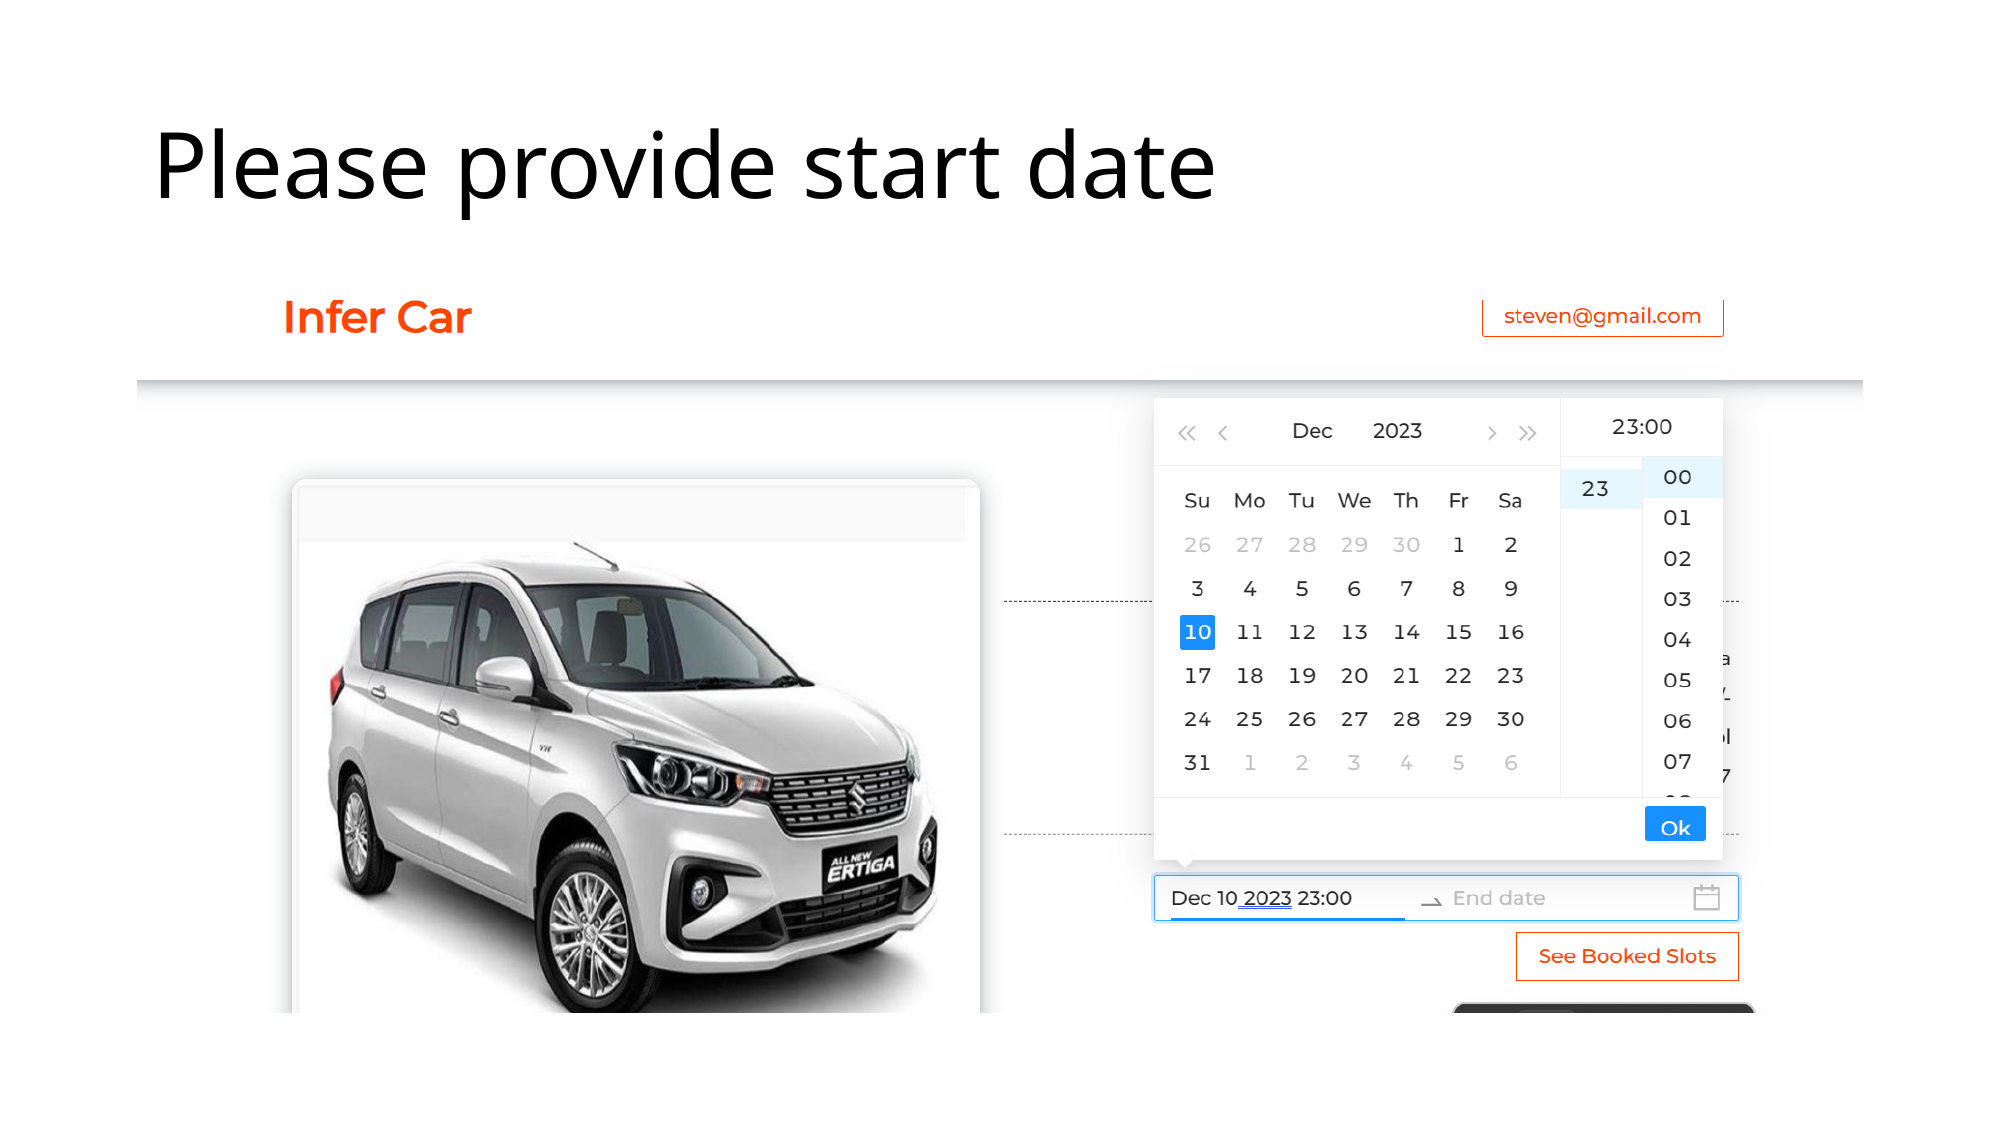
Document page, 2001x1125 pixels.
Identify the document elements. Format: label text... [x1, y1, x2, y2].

title Please provide start date [137, 59, 1863, 278]
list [137, 300, 1863, 1013]
